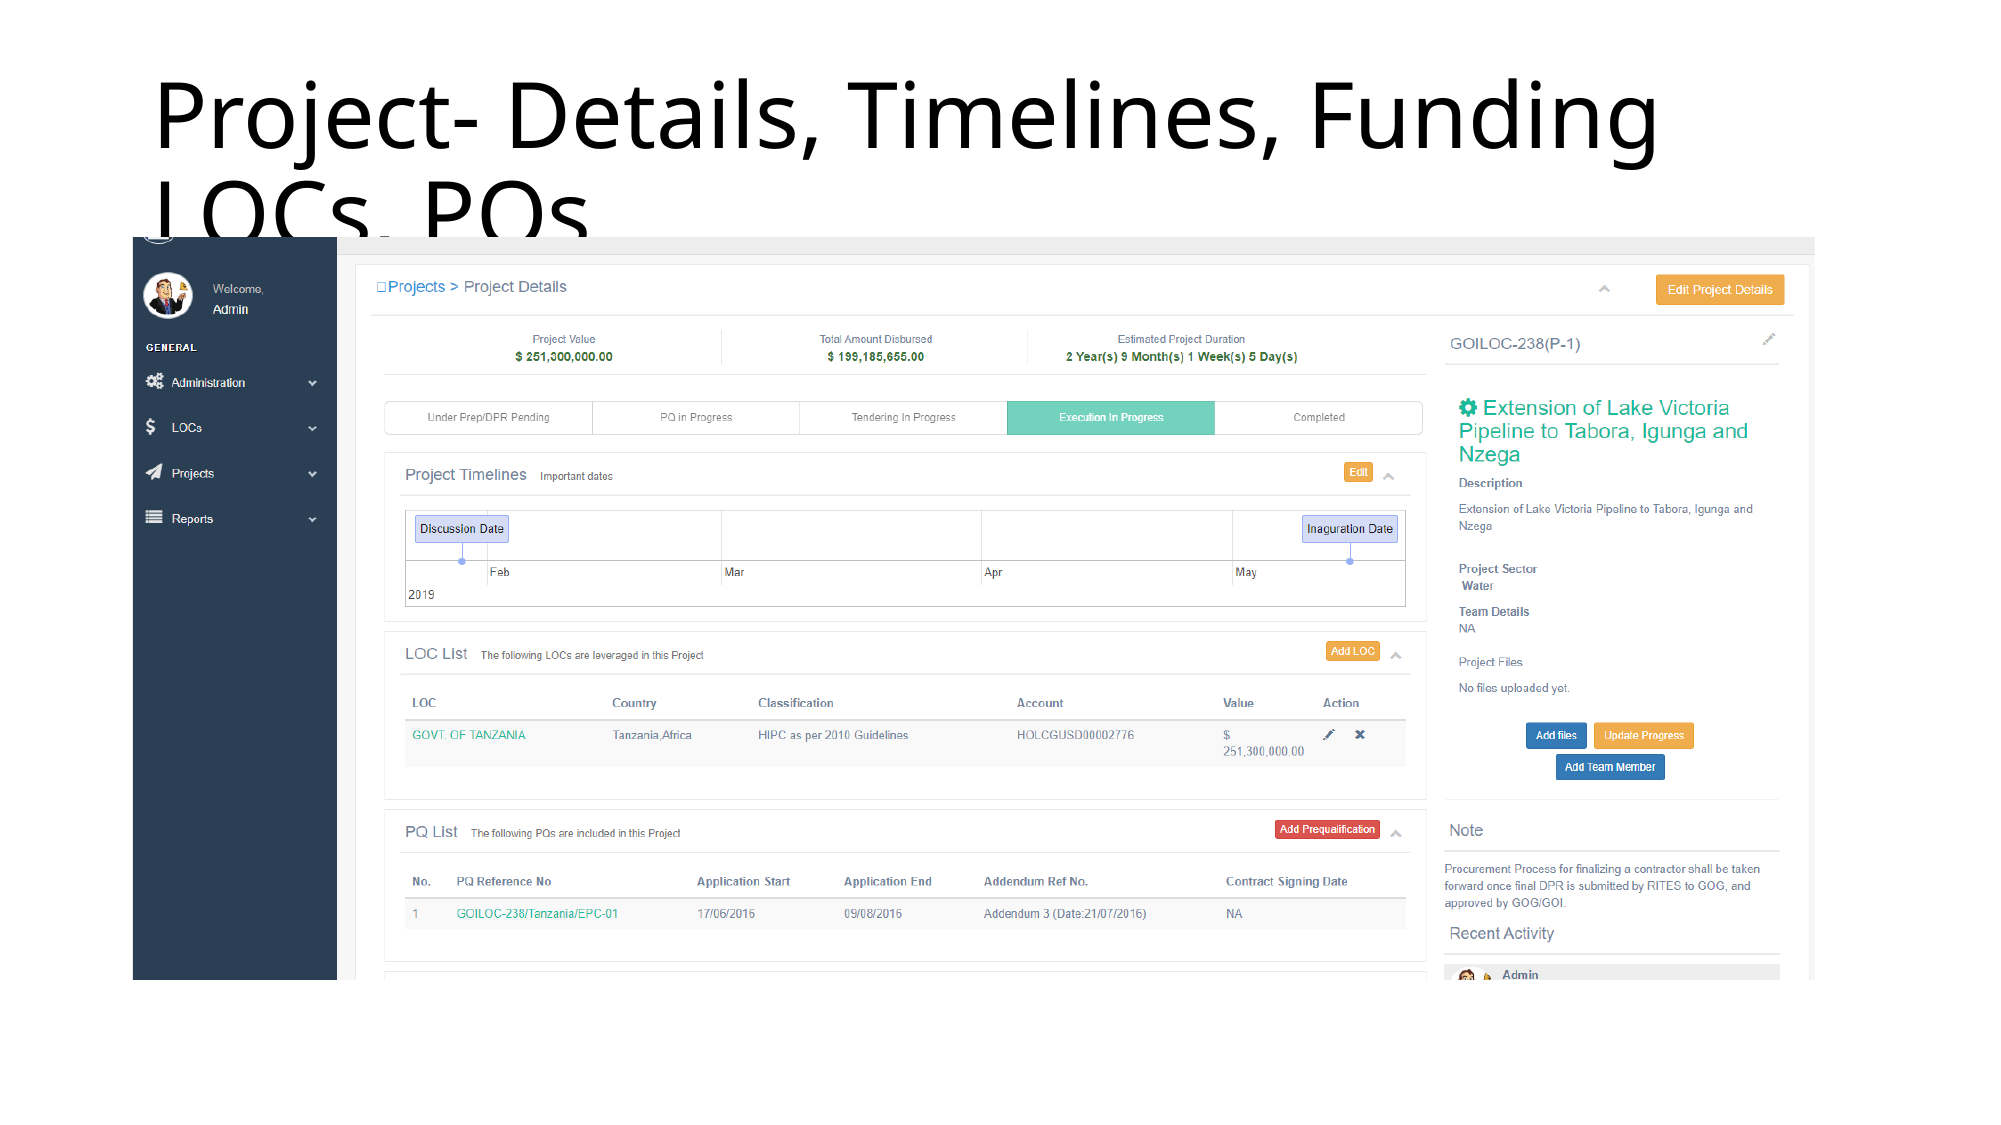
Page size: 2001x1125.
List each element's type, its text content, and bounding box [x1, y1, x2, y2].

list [132, 237, 1815, 980]
title Project- Details, Timelines, Funding LOCs, PQs [137, 59, 1863, 278]
